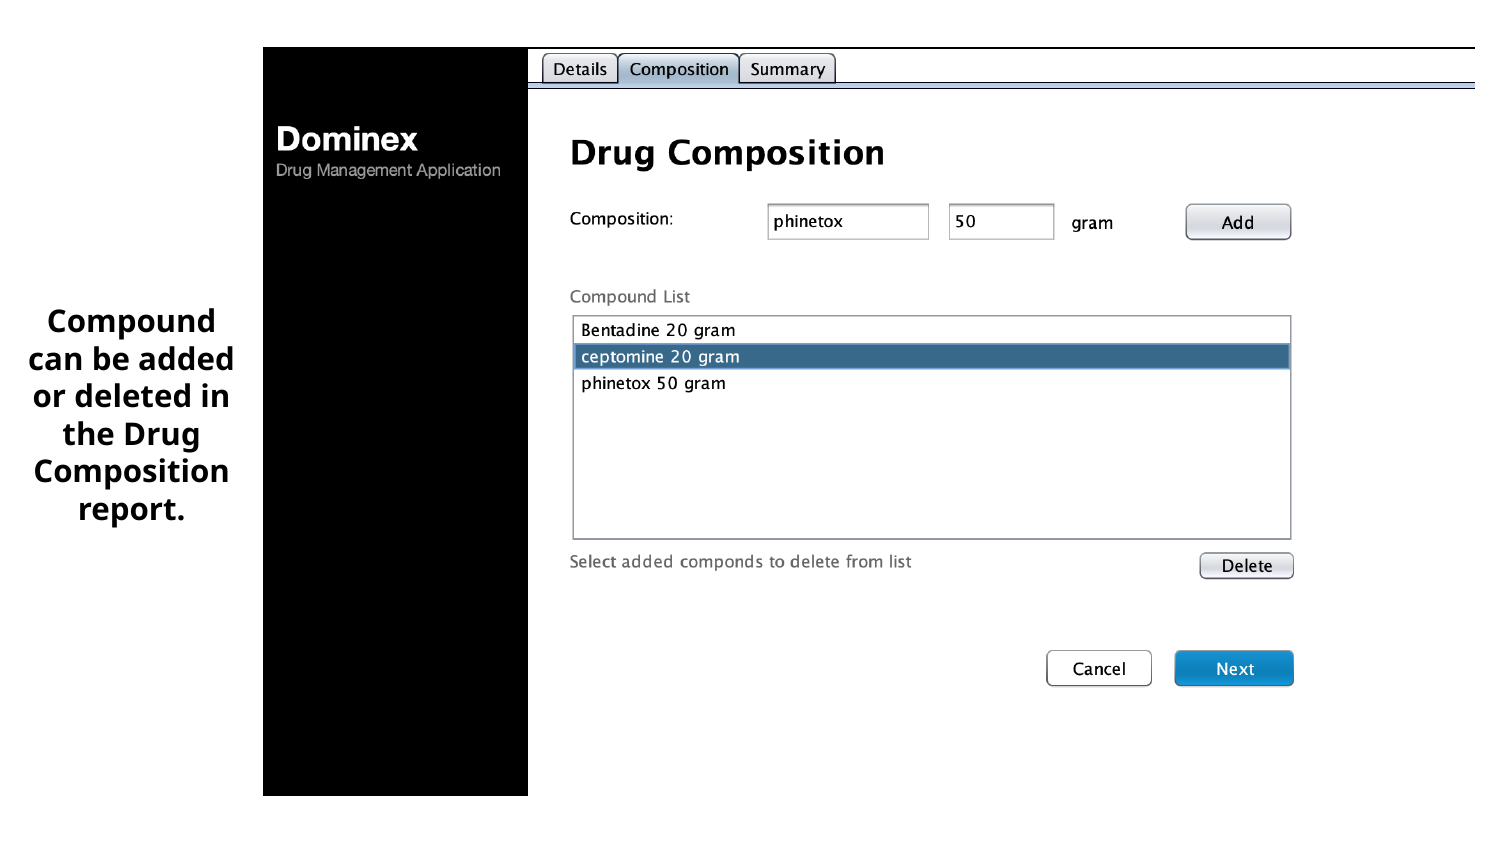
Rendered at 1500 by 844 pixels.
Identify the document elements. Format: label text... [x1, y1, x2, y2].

picture [263, 47, 1476, 796]
title Compound can be added or deleted in the Drug Composition report. [0, 256, 258, 542]
